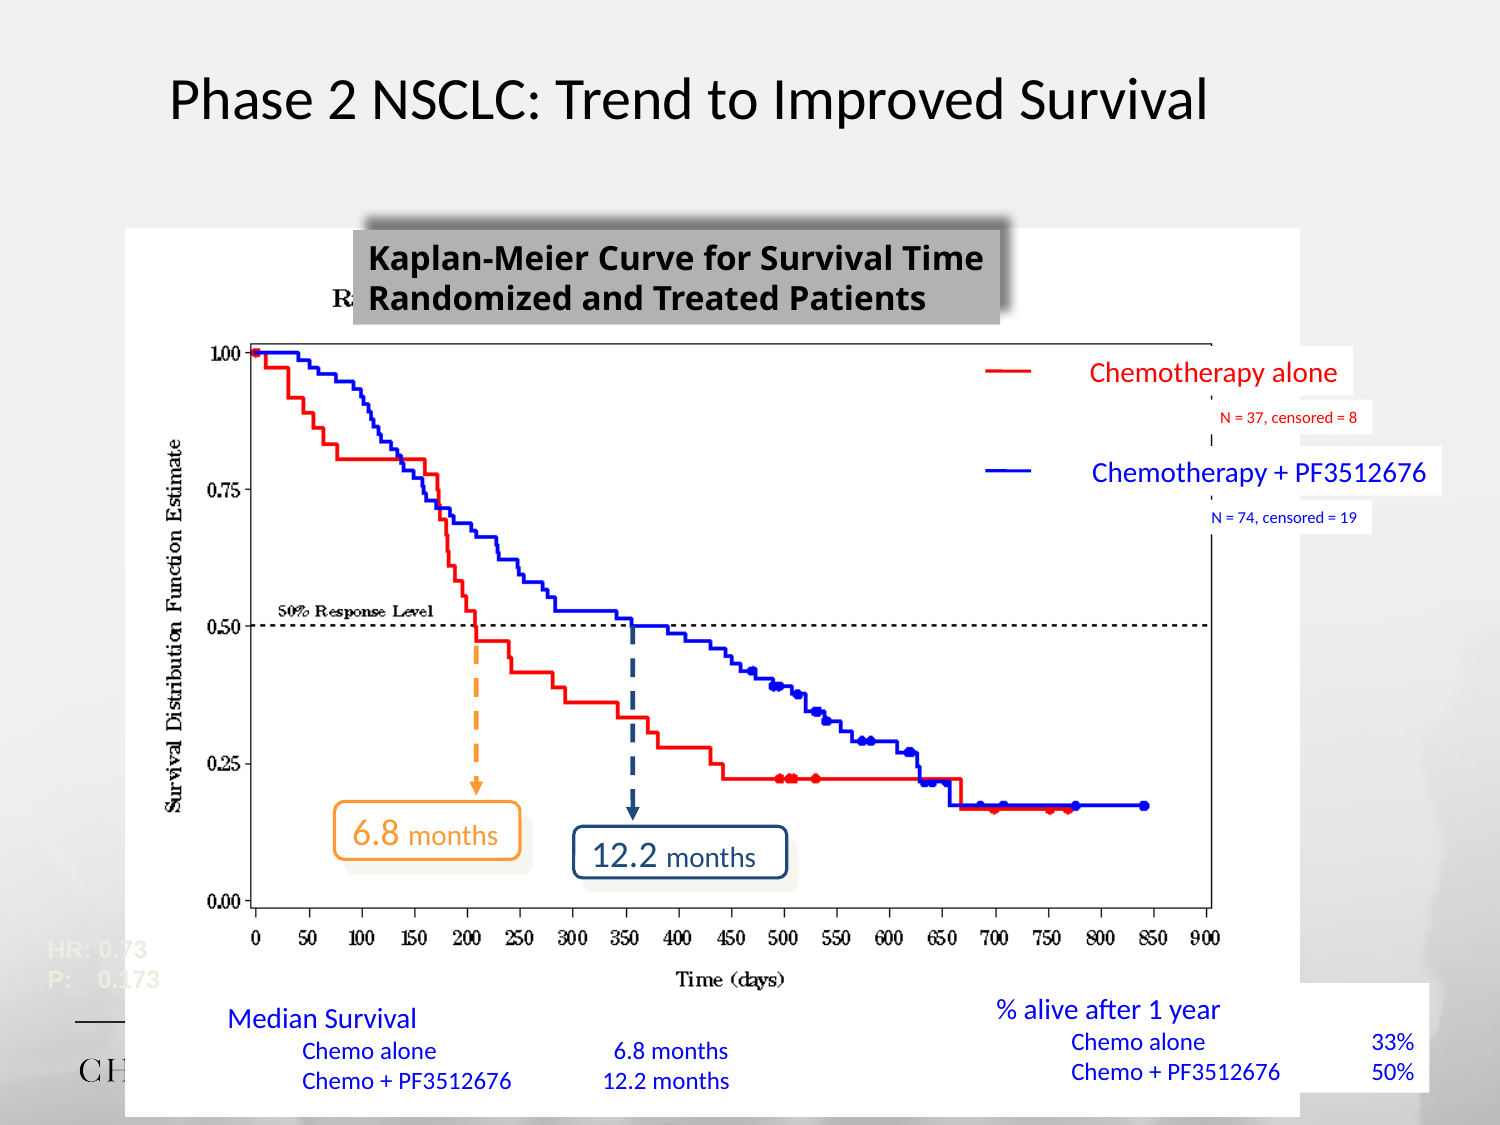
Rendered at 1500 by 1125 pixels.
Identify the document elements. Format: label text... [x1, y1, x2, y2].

picture [0, 0, 1500, 1125]
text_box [32, 228, 1471, 1117]
title Phase 2 NSCLC: Trend to Improved Survival [60, 52, 1334, 212]
